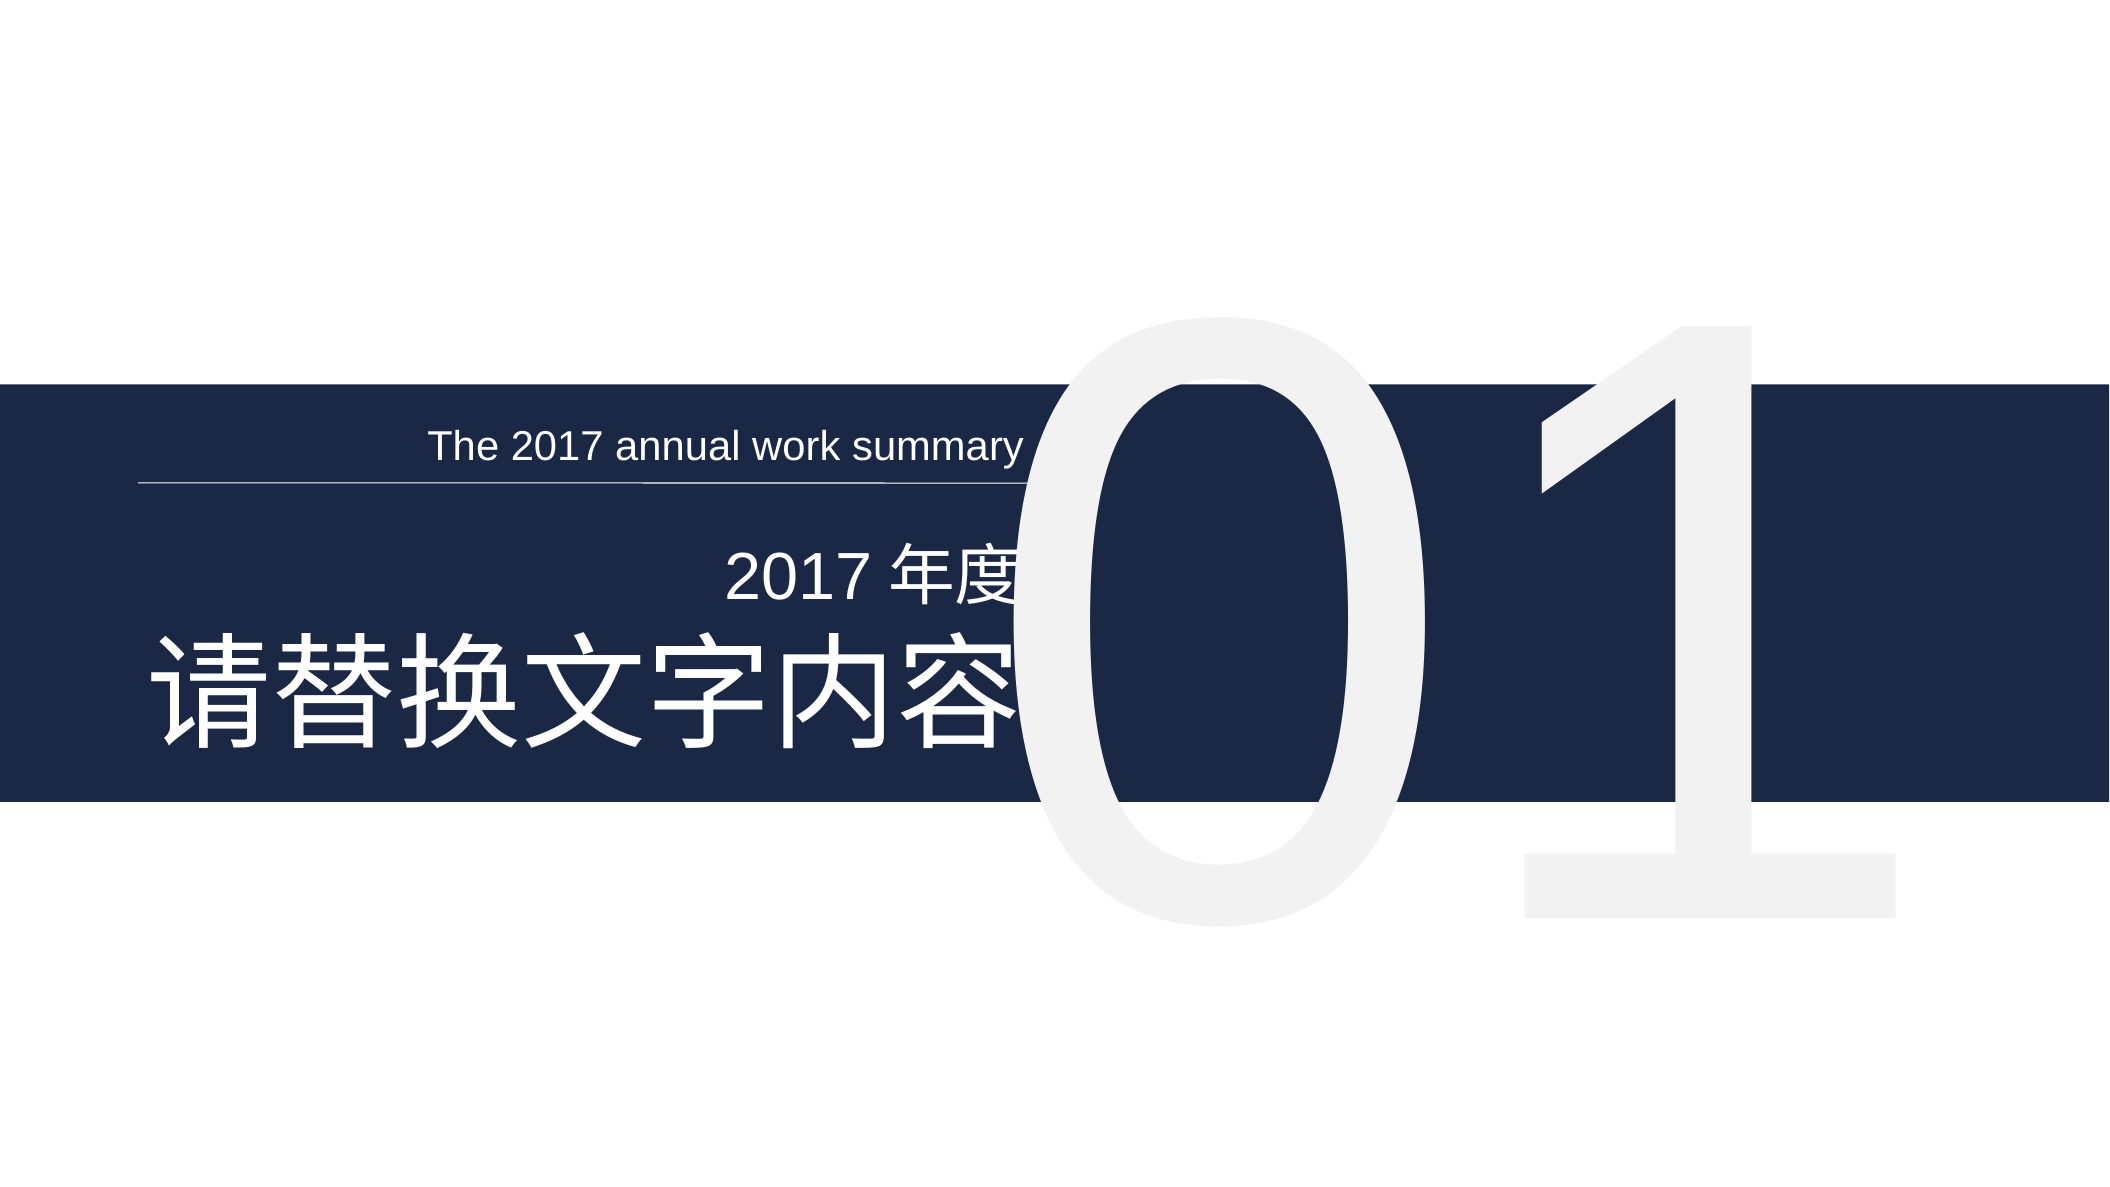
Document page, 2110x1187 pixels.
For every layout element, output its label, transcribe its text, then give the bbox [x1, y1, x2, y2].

text_box 2017年度 请替换文字内容 [131, 525, 965, 771]
text_box The 2017 annual work summary [412, 411, 965, 476]
text_box [0, 384, 965, 802]
text_box 01 [965, 50, 1953, 1098]
text_box [1953, 384, 2110, 802]
